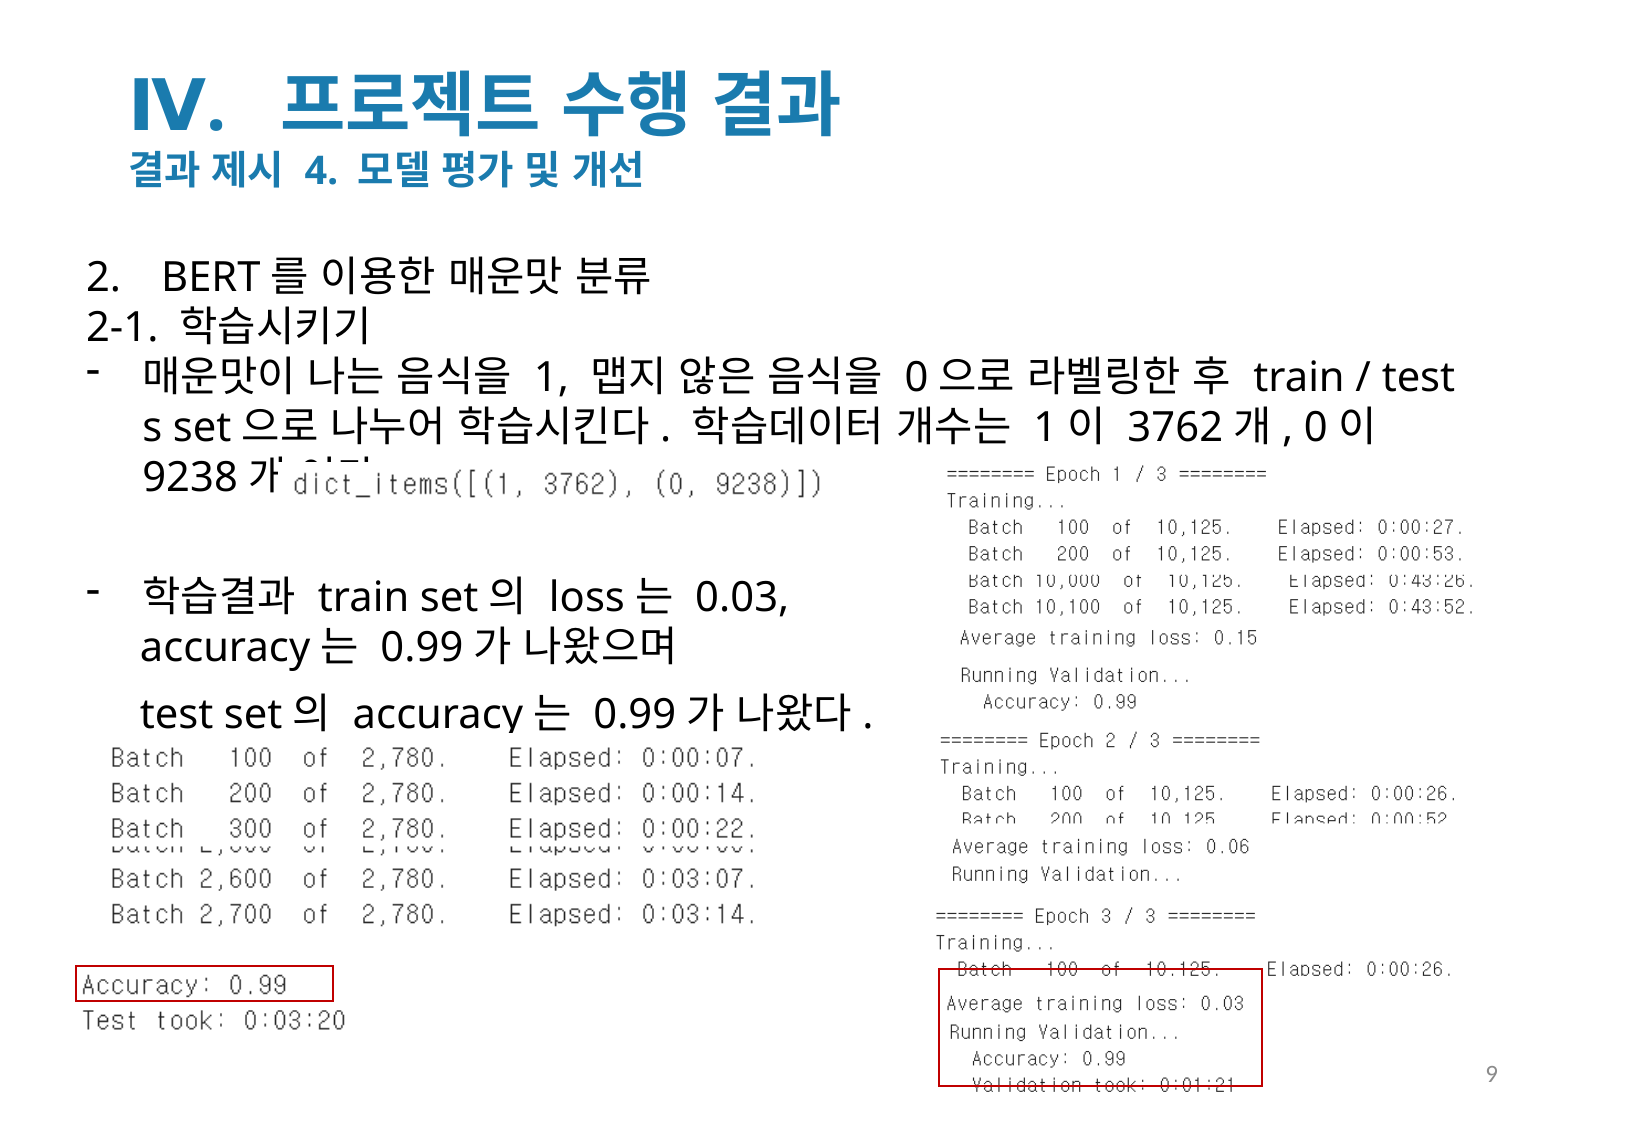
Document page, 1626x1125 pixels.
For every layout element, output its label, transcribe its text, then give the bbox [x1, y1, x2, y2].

picture [76, 733, 794, 1043]
text_box Ⅳ. 프로젝트 수행 결과 결과 제시 4. 모델 평가 및 개선 [110, 50, 1017, 202]
slide_number 59 [1486, 1042, 1514, 1103]
picture [278, 462, 860, 512]
picture [910, 450, 1486, 1103]
text_box BERT를 이용한 매운맛 분류 2-1. 학습시키기 매운맛이 나는 음식을 1, 맵지 않은 음식을 0으로 라벨링한 후 train / test s set으로 나누어 학습시킨다. 학습데이터 개수는 1이 3762개, 0이 9238개 이다. 학습결과 train set의 loss는 0.03, accuracy는 0.99가 나왔으며 test set의 accuracy는 0.99가 나왔다. [68, 240, 1478, 749]
